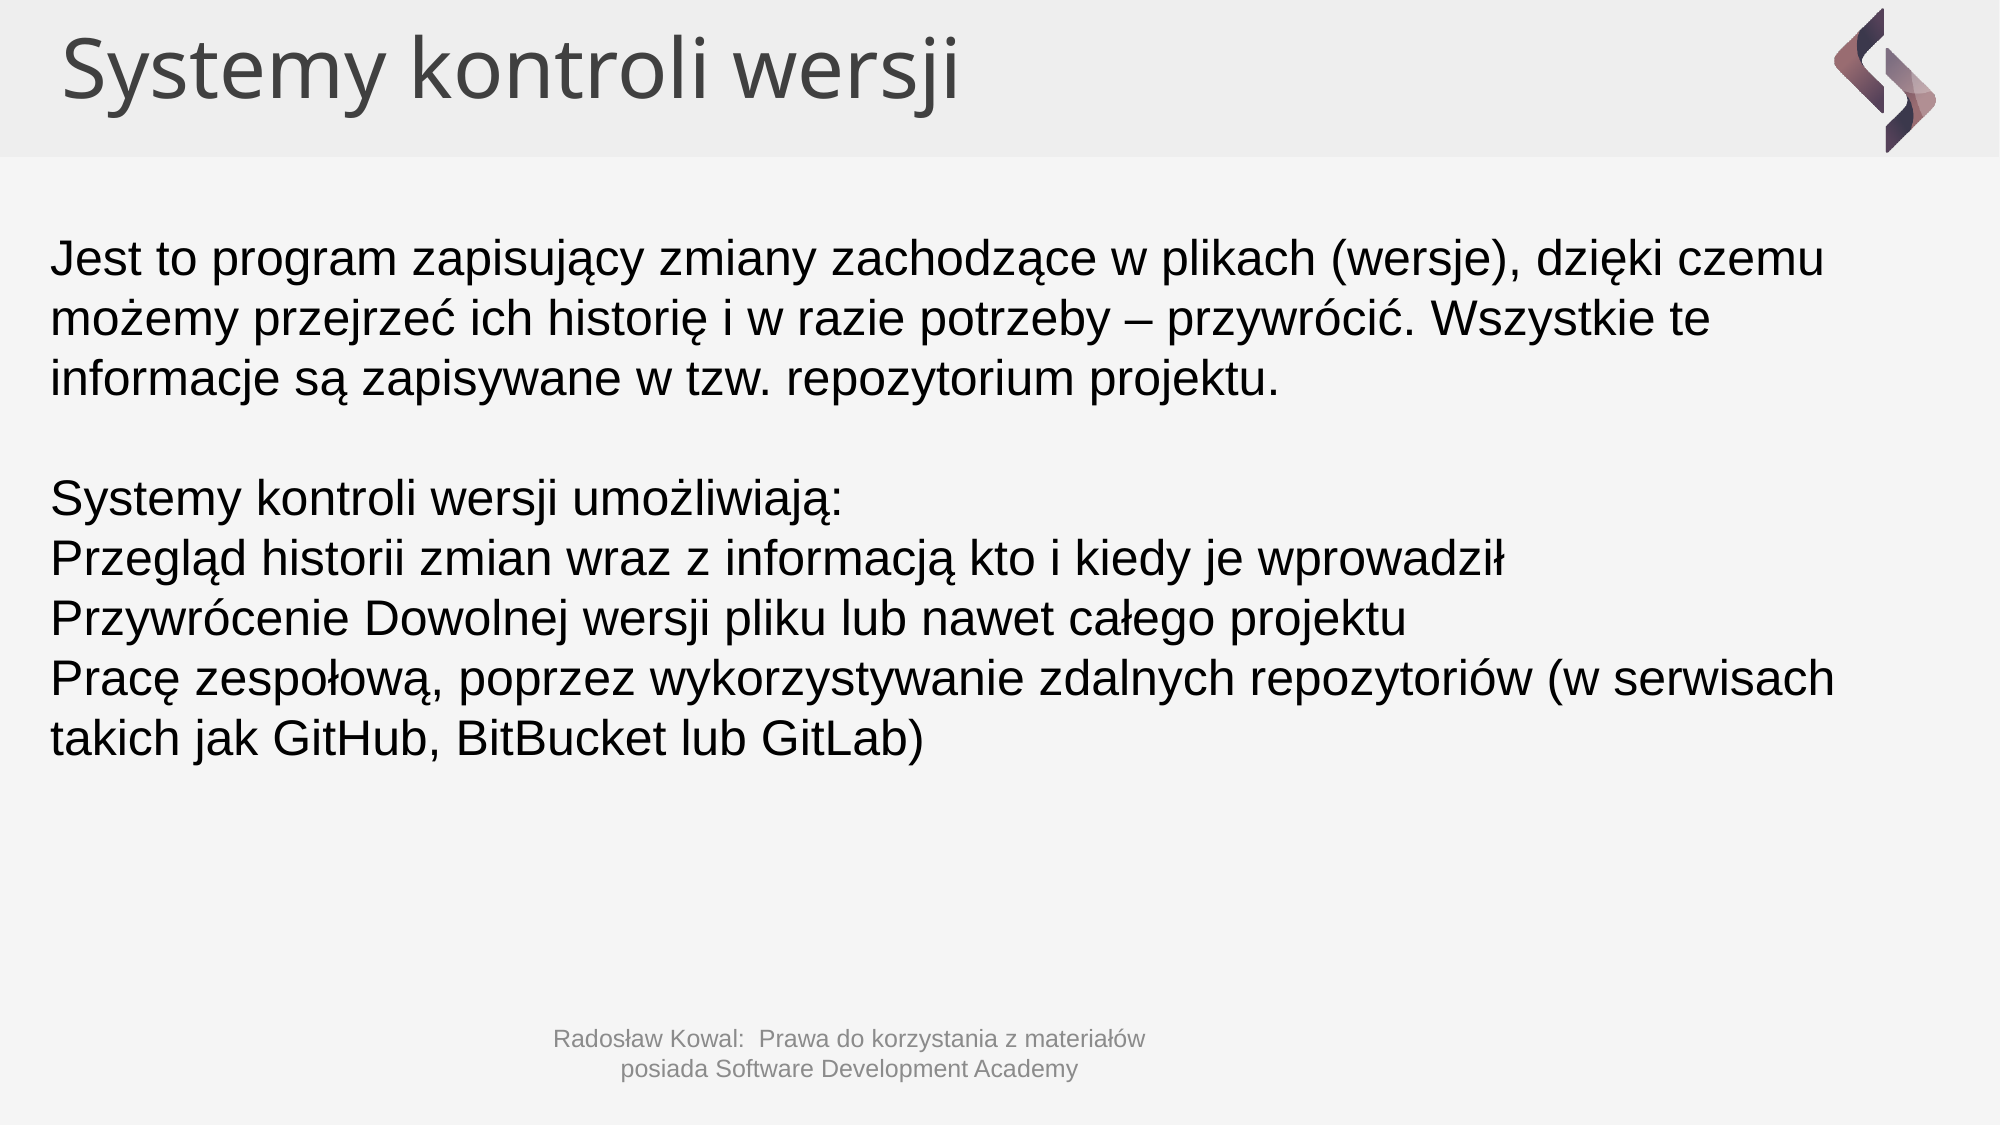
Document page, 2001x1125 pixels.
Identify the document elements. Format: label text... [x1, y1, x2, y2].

text_box Systemy kontroli wersji [47, 23, 1558, 139]
text_box Jest to program zapisujący zmiany zachodzące w plikach (wersje), dzięki czemu możemy przejrzeć ich historię i w razie potrzeby – przywrócić. Wszystkie te informacje są zapisywane w tzw. repozytorium projektu. Systemy kontroli wersji umożliwiają: Przegląd historii zmian wraz z informacją kto i kiedy je wprowadził Przywrócenie Dowolnej wersji pliku lub nawet całego projektu Pracę zespołową, poprzez wykorzystywanie zdalnych repozytoriów (w serwisach takich jak GitHub, BitBucket lub GitLab) [35, 218, 1948, 790]
picture [1787, 0, 2001, 165]
text_box Radosław Kowal: Prawa do korzystania z materiałów posiada Software Development Academy [512, 1022, 1188, 1082]
